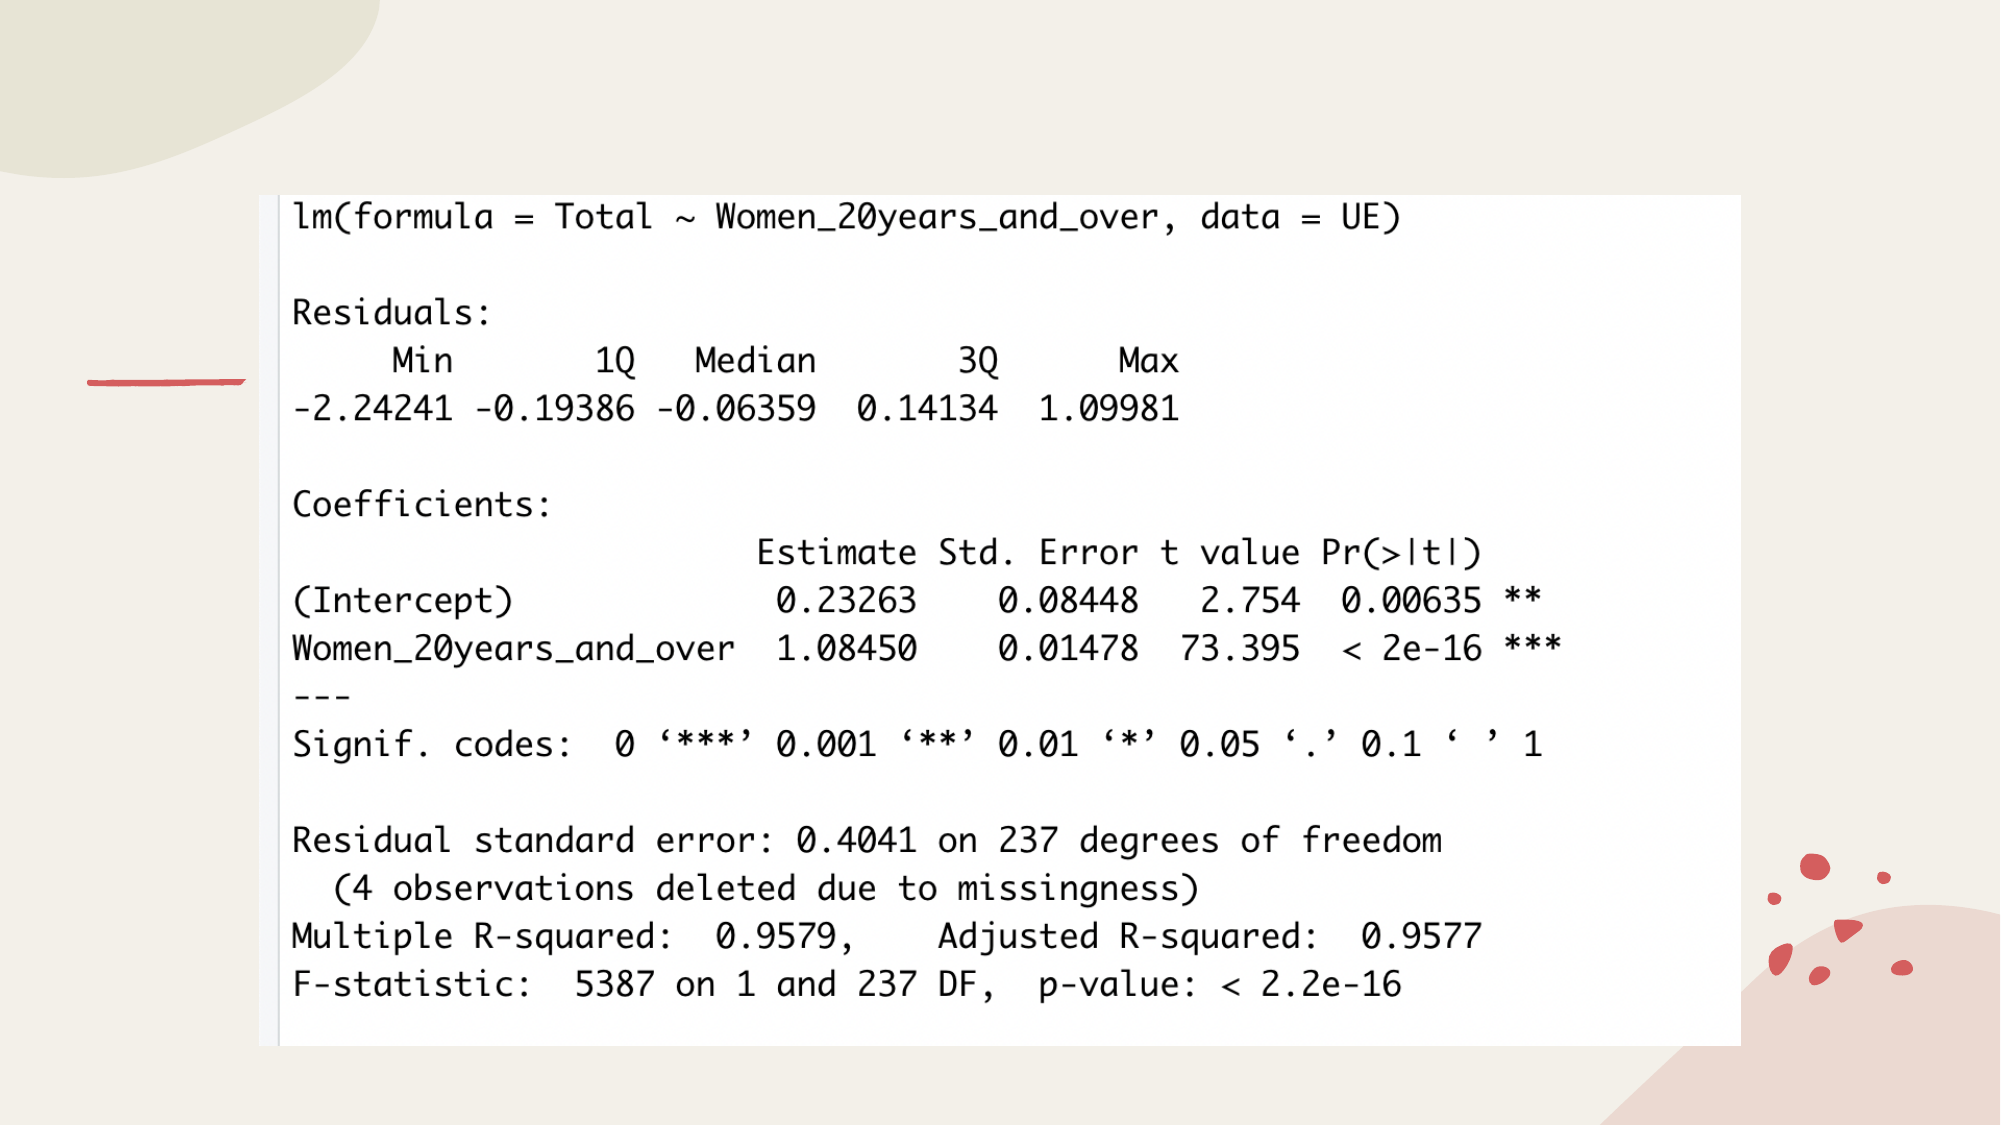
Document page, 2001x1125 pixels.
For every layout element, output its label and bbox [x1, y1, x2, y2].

picture [259, 195, 1741, 1046]
